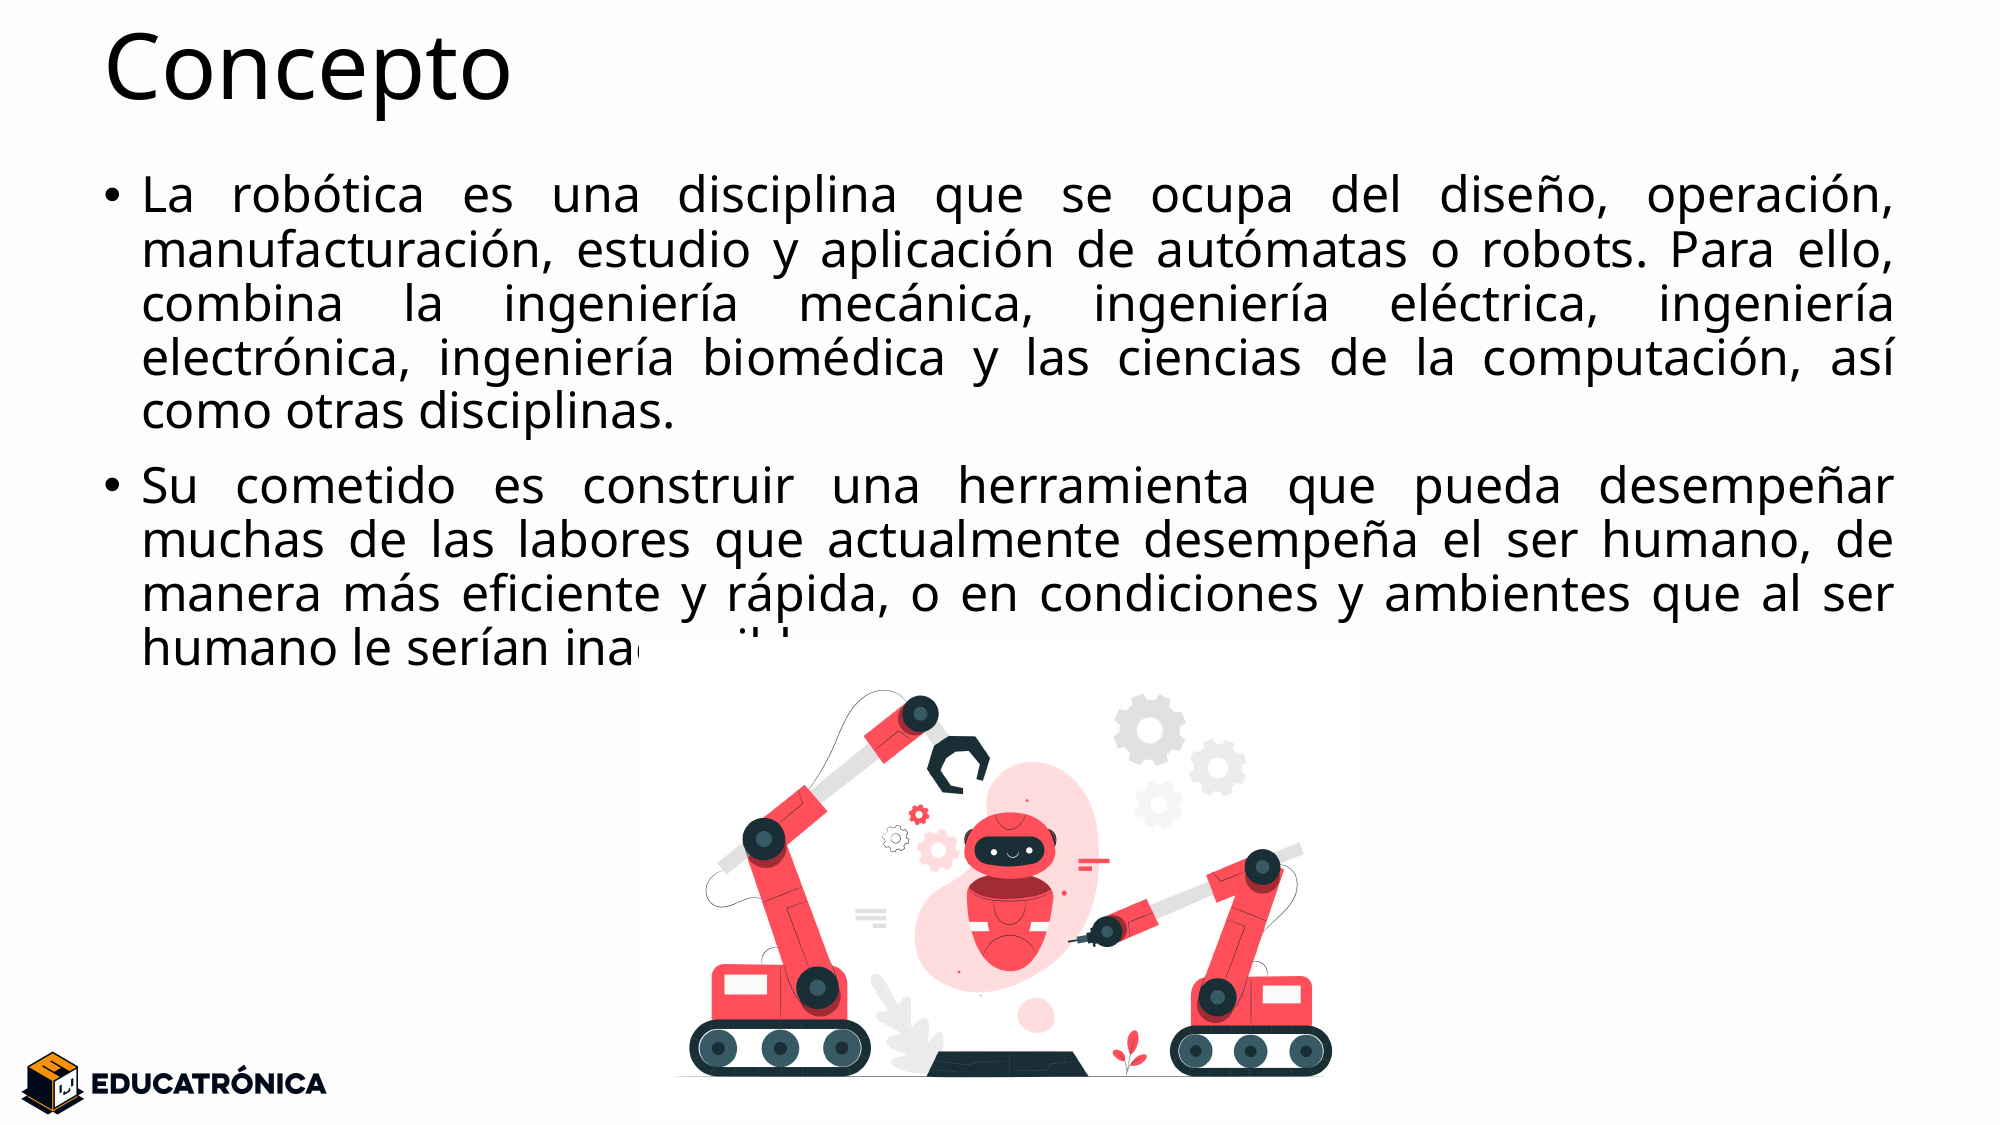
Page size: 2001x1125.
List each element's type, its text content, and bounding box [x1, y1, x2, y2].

list La robótica es una disciplina que se ocupa del diseño, operación, manufacturación, estudio y aplicación de autómatas o robots. Para ello, combina la ingeniería mecánica, ingeniería eléctrica, ingeniería electrónica, ingeniería biomédica y las ciencias de la computación, así como otras disciplinas. Su cometido es construir una herramienta que pueda desempeñar muchas de las labores que actualmente desempeña el ser humano, de manera más eficiente y rápida, o en condiciones y ambientes que al ser humano le serían inaccesibles. [88, 162, 1912, 1037]
picture [639, 636, 1361, 1118]
title Concepto [88, 7, 1912, 133]
picture [19, 1048, 330, 1118]
